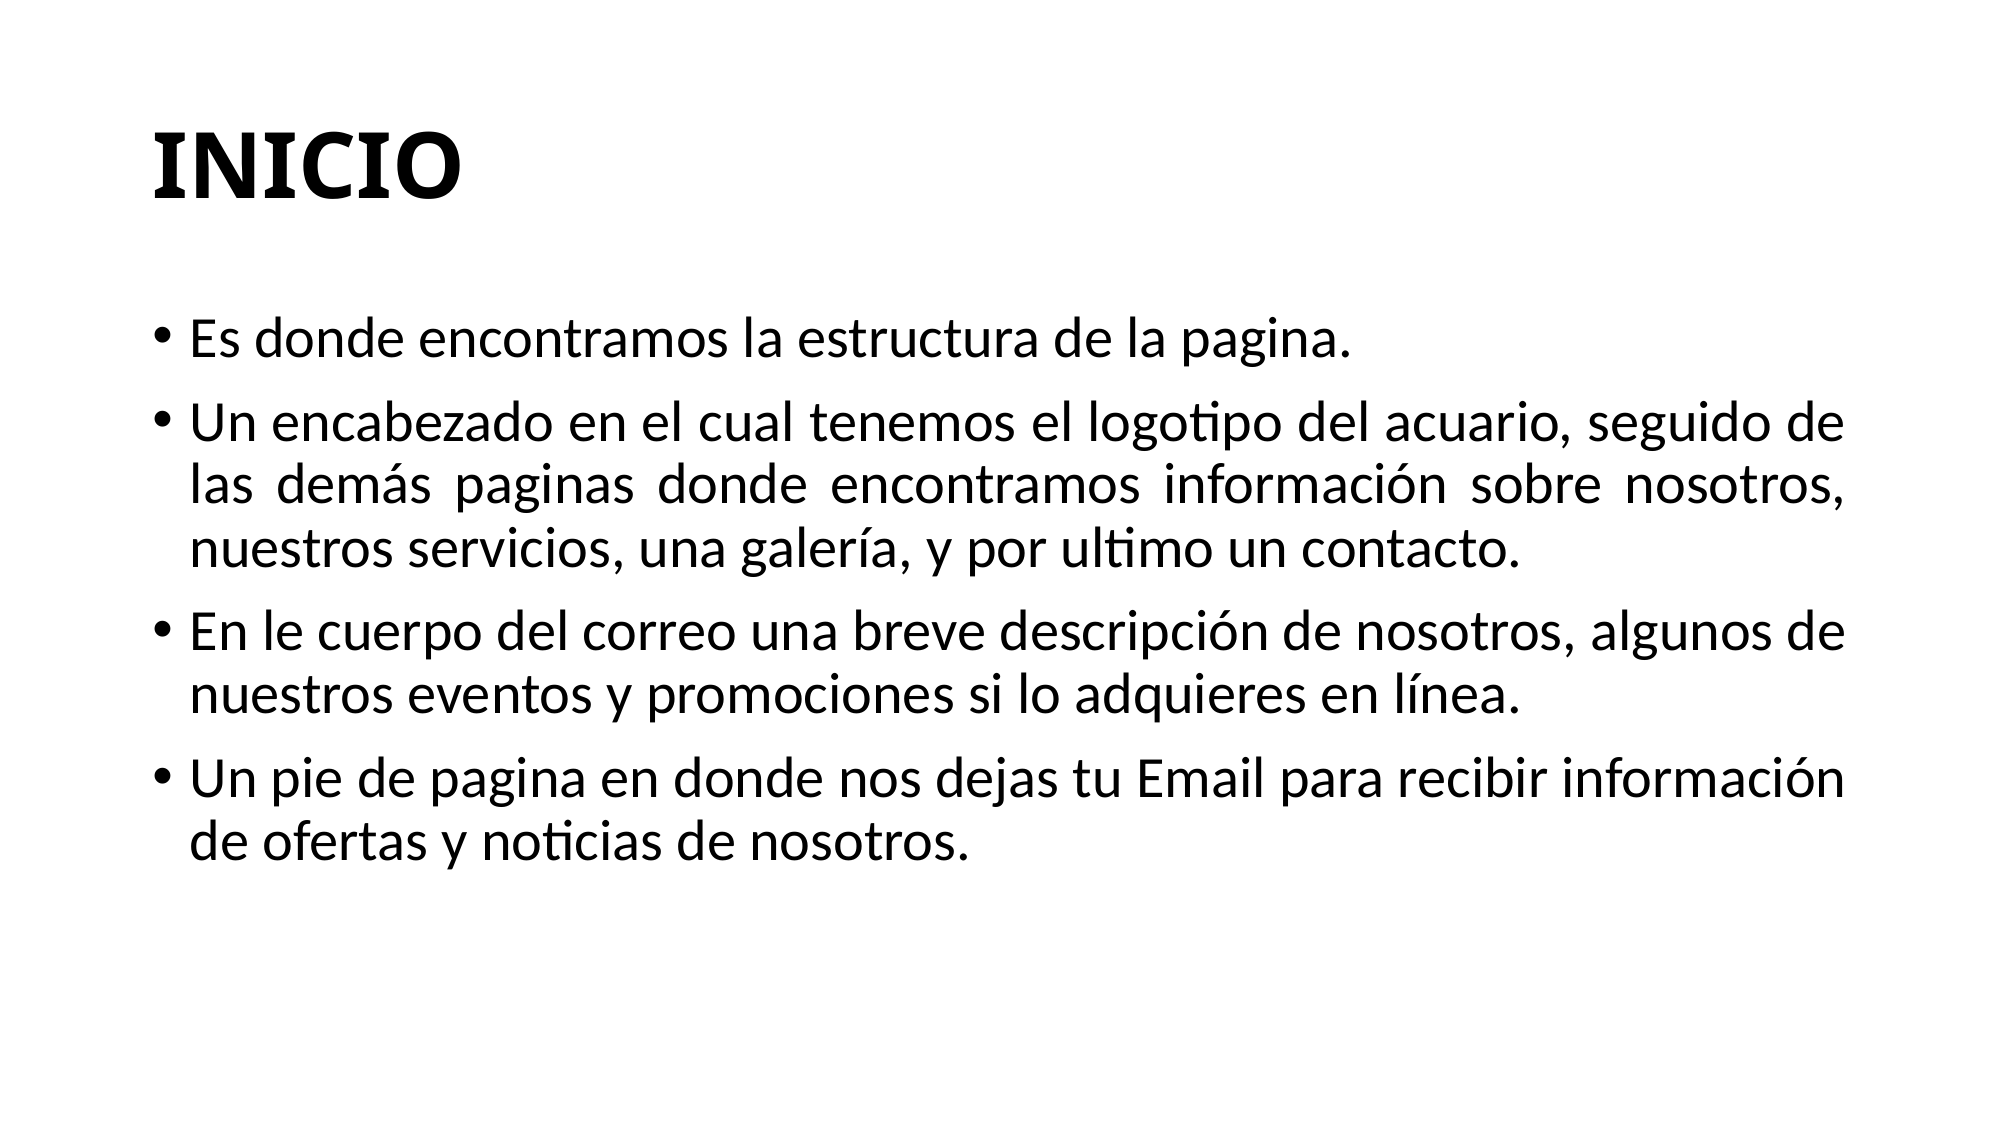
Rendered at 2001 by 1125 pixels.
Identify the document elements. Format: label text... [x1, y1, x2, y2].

list Es donde encontramos la estructura de la pagina. Un encabezado en el cual tenemos el logotipo del acuario, seguido de las demás paginas donde encontramos información sobre nosotros, nuestros servicios, una galería, y por ultimo un contacto. En le cuerpo del correo una breve descripción de nosotros, algunos de nuestros eventos y promociones si lo adquieres en línea. Un pie de pagina en donde nos dejas tu Email para recibir información de ofertas y noticias de nosotros. [137, 299, 1863, 1014]
title INICIO [137, 59, 1863, 278]
